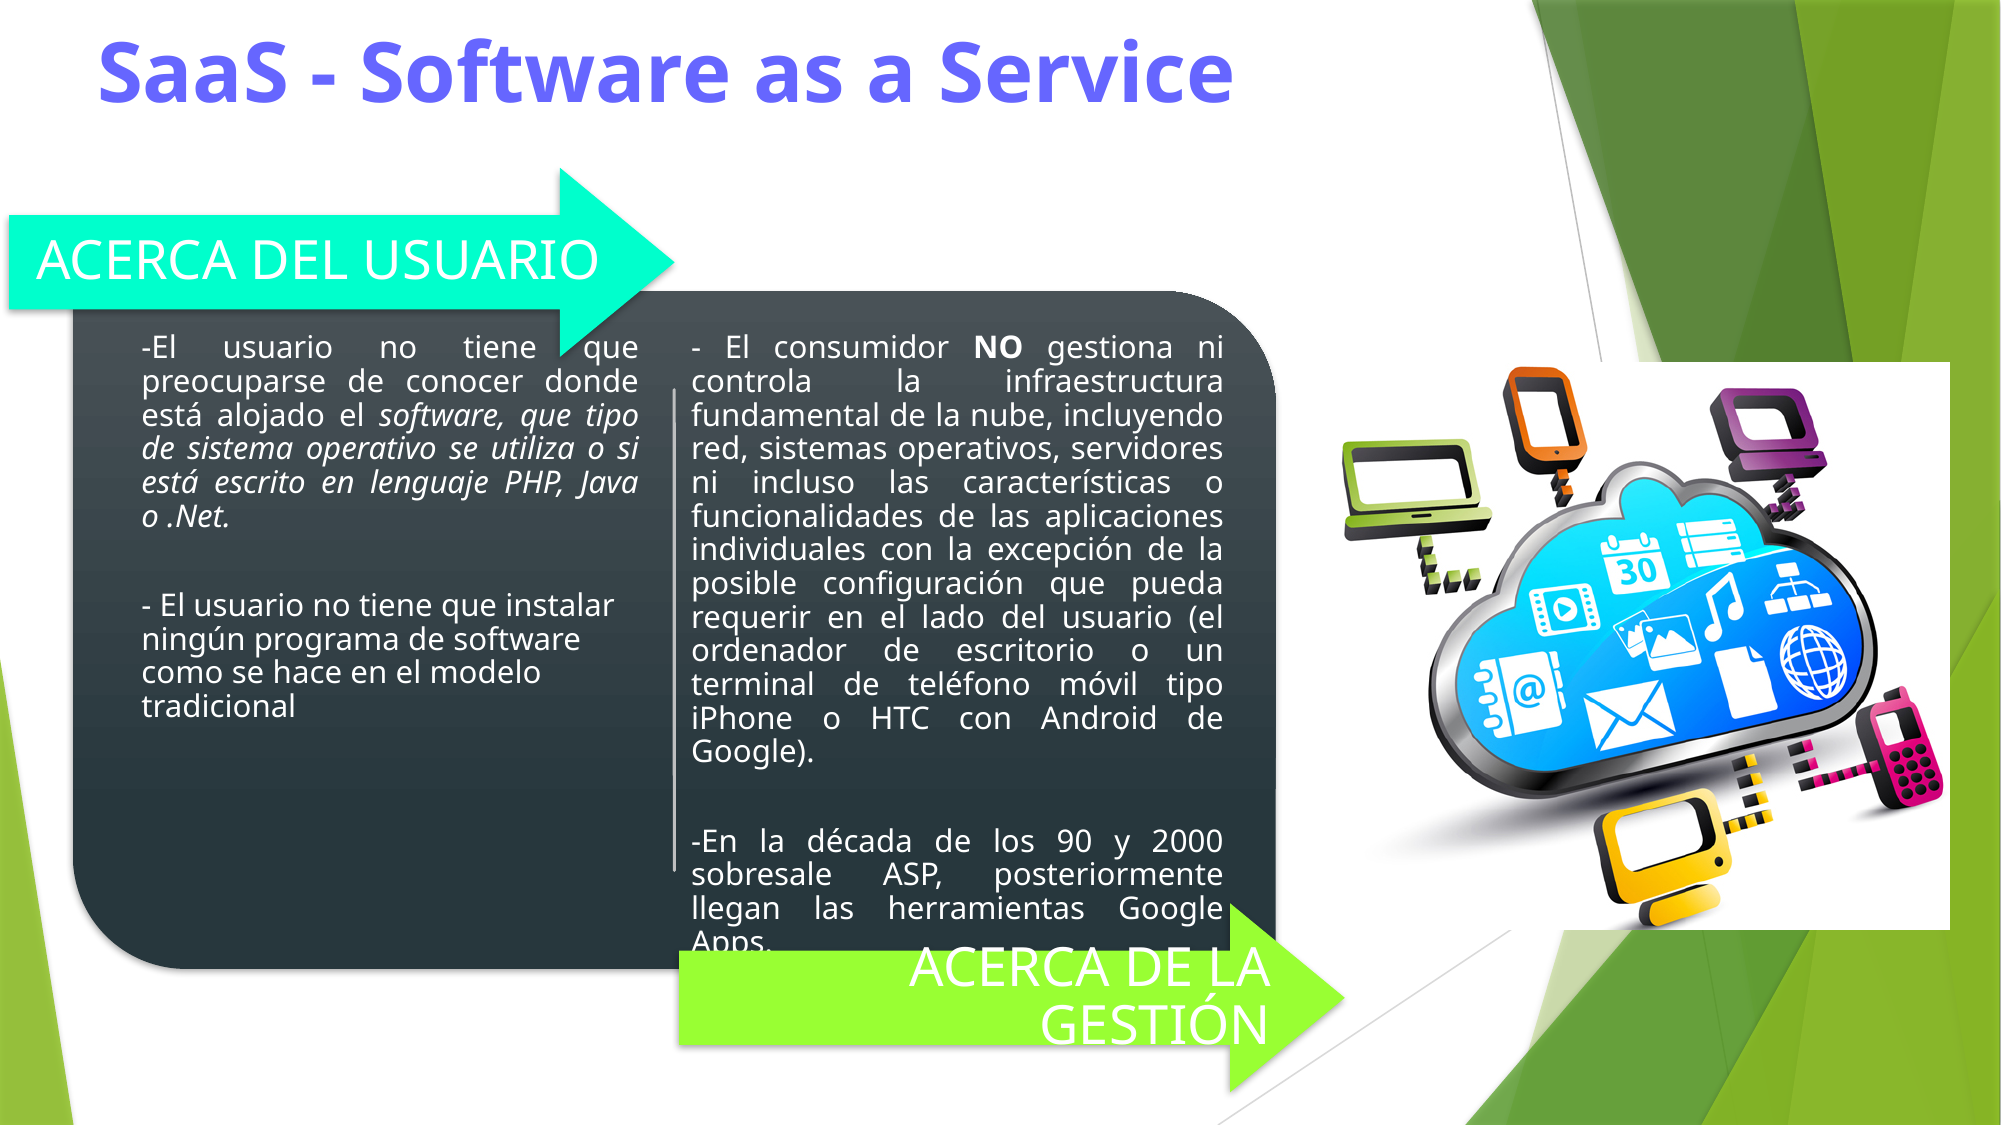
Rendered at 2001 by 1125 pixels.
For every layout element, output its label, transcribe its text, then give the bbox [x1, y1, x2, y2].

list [0, 167, 1592, 1093]
picture [1336, 361, 1951, 931]
text_box SaaS - Software as a Service [46, 11, 1287, 127]
